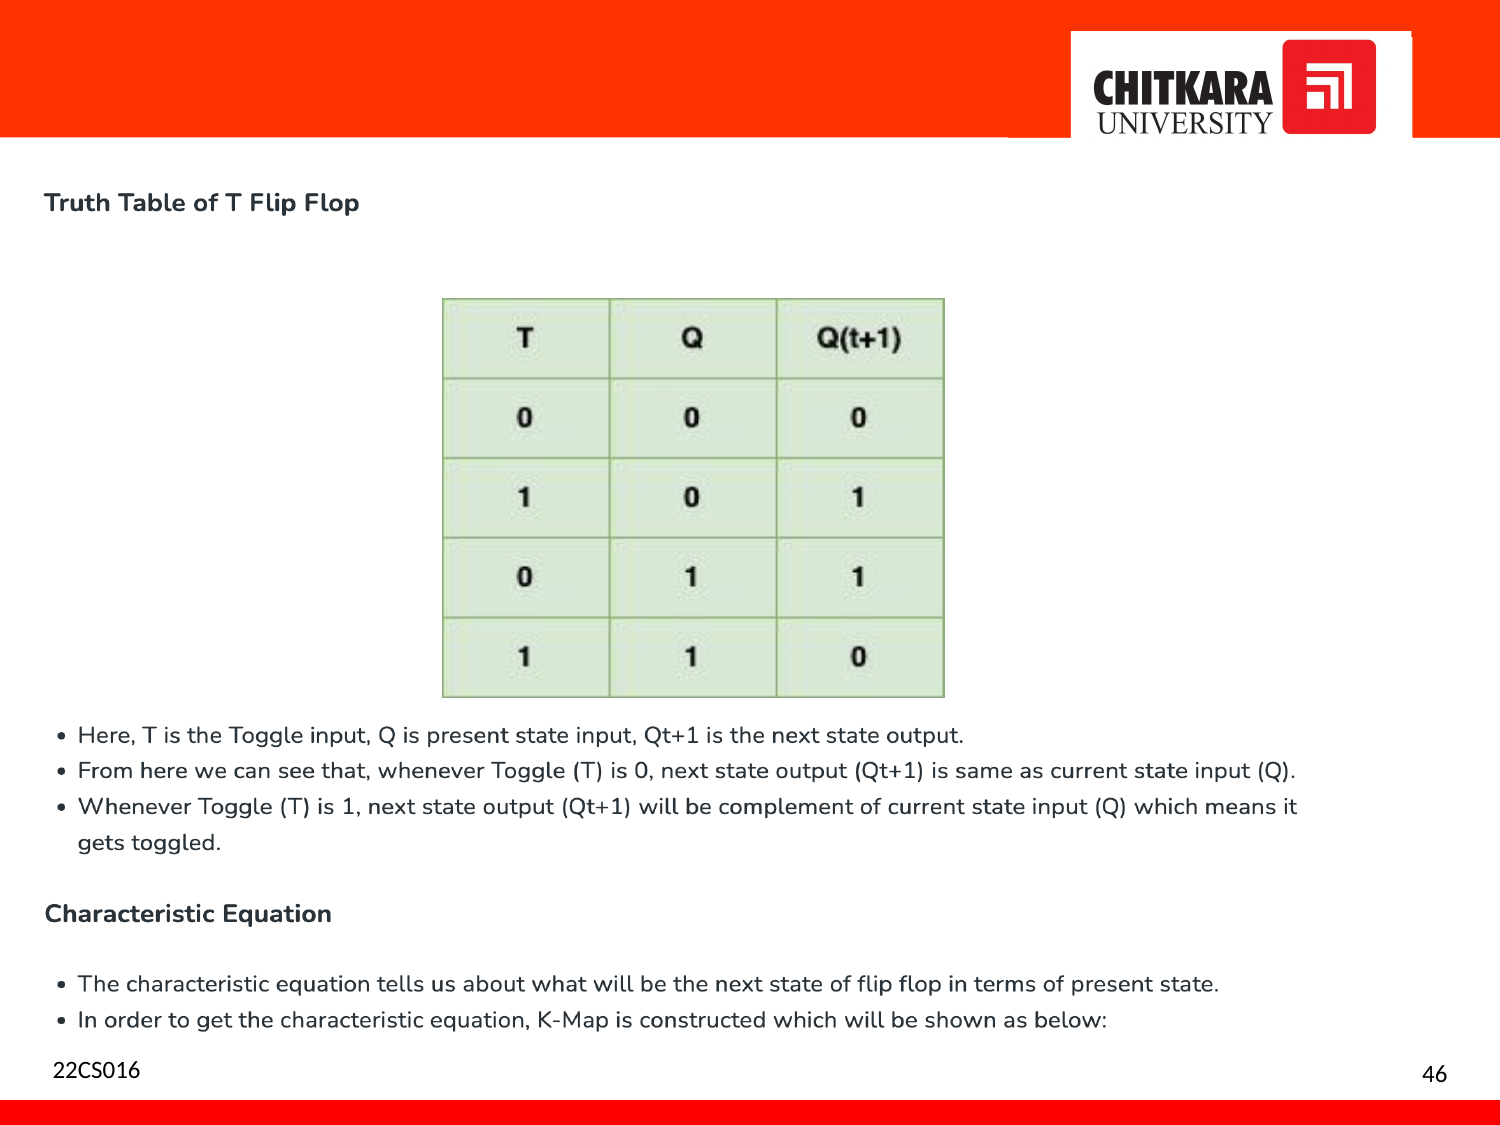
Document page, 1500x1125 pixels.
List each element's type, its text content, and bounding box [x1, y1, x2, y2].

slide_number 46 [1100, 1042, 1463, 1103]
picture [23, 164, 1362, 1062]
picture [1074, 37, 1391, 138]
slide_number 22CS016 [37, 1070, 388, 1100]
